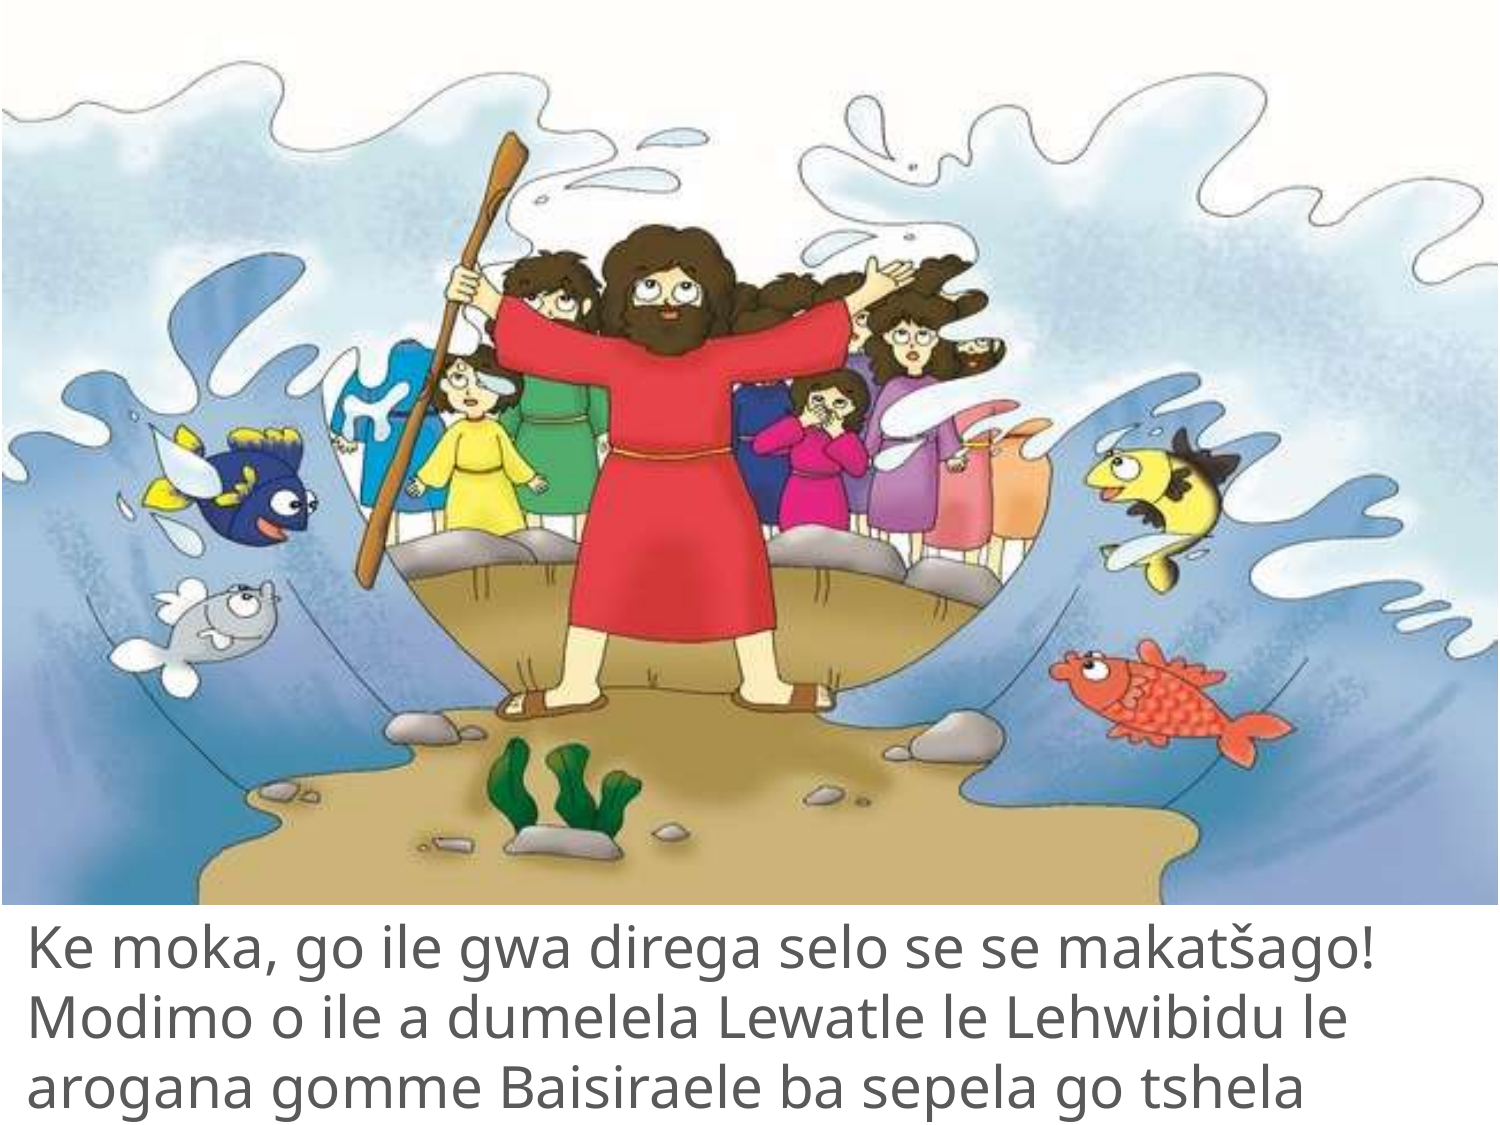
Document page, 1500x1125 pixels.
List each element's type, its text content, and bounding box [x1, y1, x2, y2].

picture [2, 0, 1498, 906]
text_box Ke moka, go ile gwa direga selo se se makatšago! Modimo o ile a dumelela Lewatle le Lehwibidu le arogana gomme Baisiraele ba sepela go tshela mobung wo o omilego. [11, 913, 1498, 1125]
